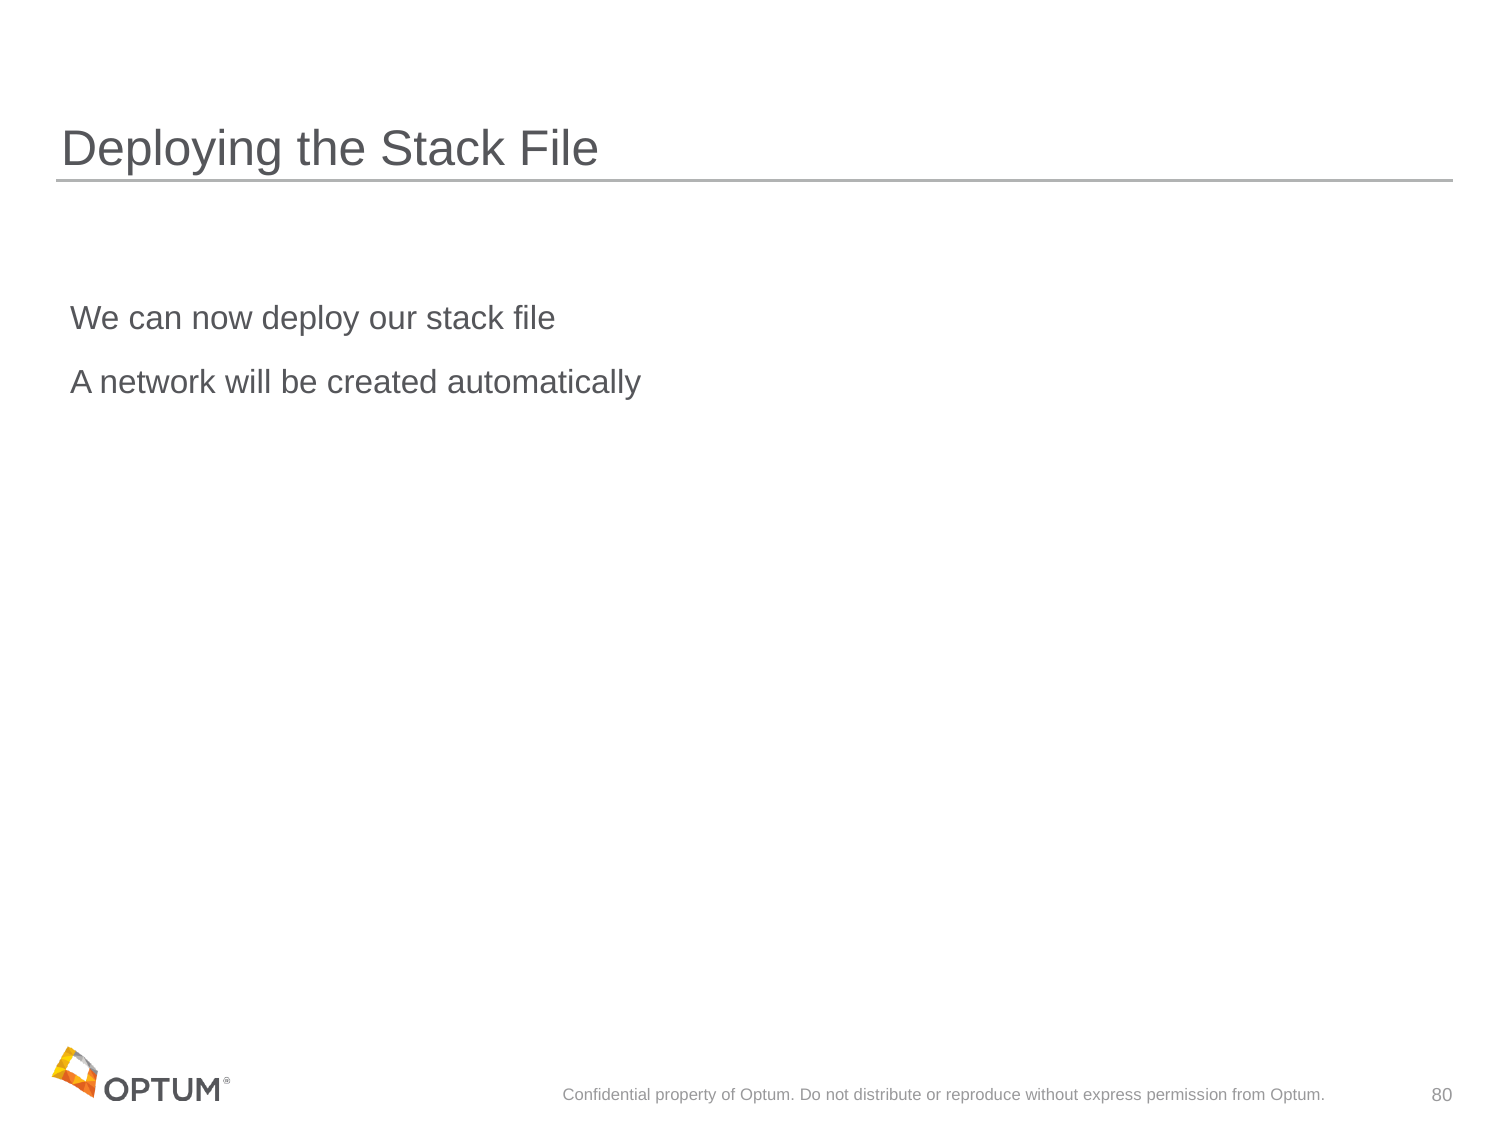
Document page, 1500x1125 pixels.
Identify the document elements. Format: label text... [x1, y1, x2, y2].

list We can now deploy our stack file A network will be created automatically [60, 299, 1454, 968]
title Deploying the Stack File [60, 0, 1454, 177]
footer Confidential property of Optum. Do not distribute or reproduce without express permission from Optum. [508, 1064, 1381, 1124]
picture [50, 1044, 231, 1101]
slide_number 80 [1385, 1064, 1453, 1124]
